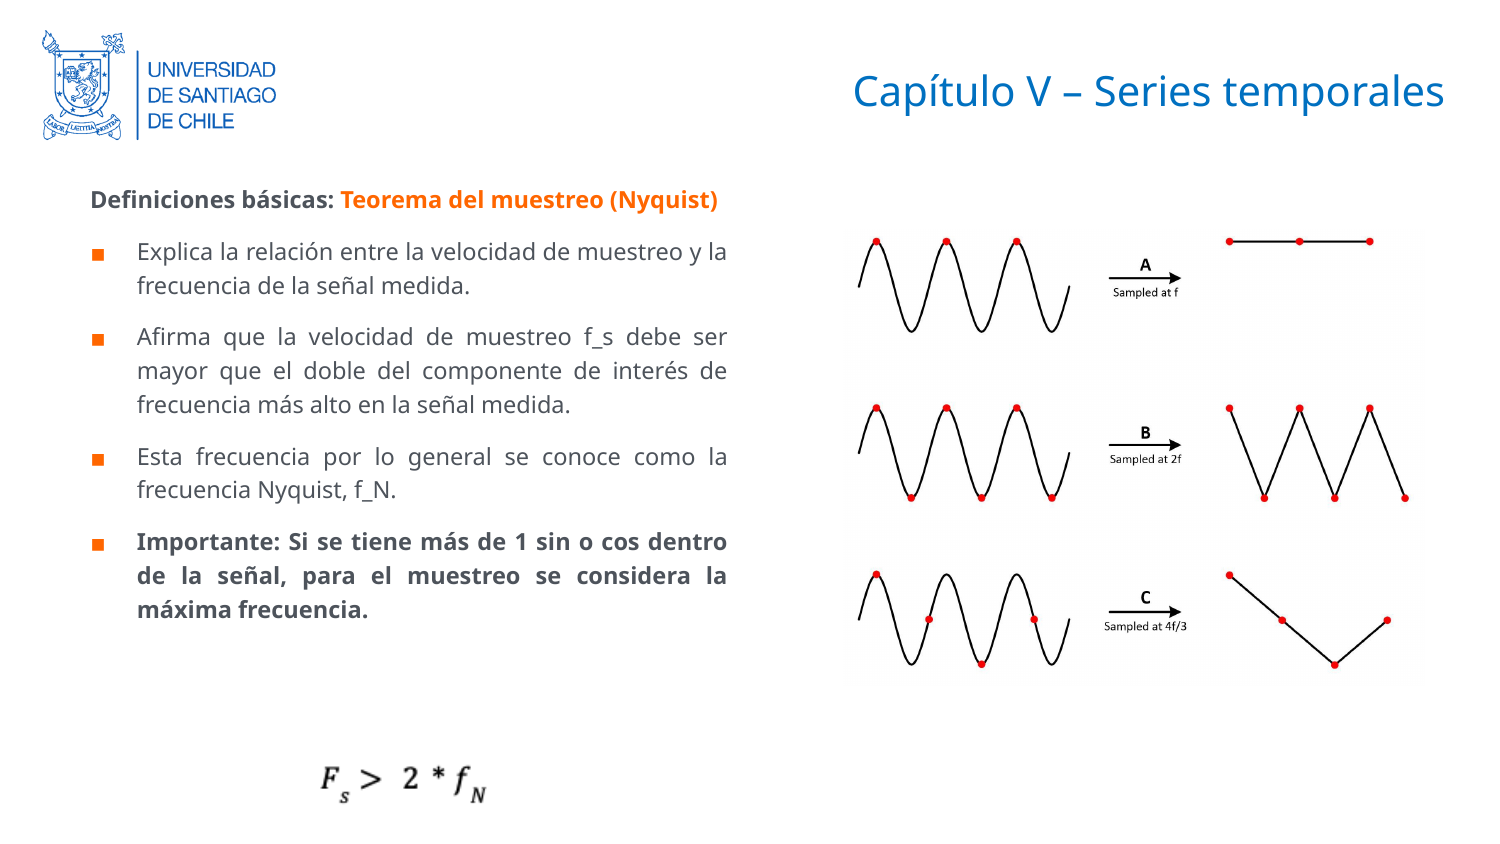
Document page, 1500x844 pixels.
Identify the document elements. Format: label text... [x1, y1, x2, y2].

list Definiciones básicas: Teorema del muestreo (Nyquist) Explica la relación entre la velocidad de muestreo y la frecuencia de la señal medida. Afirma que la velocidad de muestreo f_s debe ser mayor que el doble del componente de interés de frecuencia más alto en la señal medida. Esta frecuencia por lo general se conoce como la frecuencia Nyquist, f_N. Importante: Si se tiene más de 1 sin o cos dentro de la señal, para el muestreo se considera la máxima frecuencia. [75, 172, 743, 669]
picture [29, 20, 289, 151]
title Capítulo V – Series temporales [312, 43, 1461, 137]
picture [283, 739, 508, 830]
picture [843, 229, 1425, 686]
